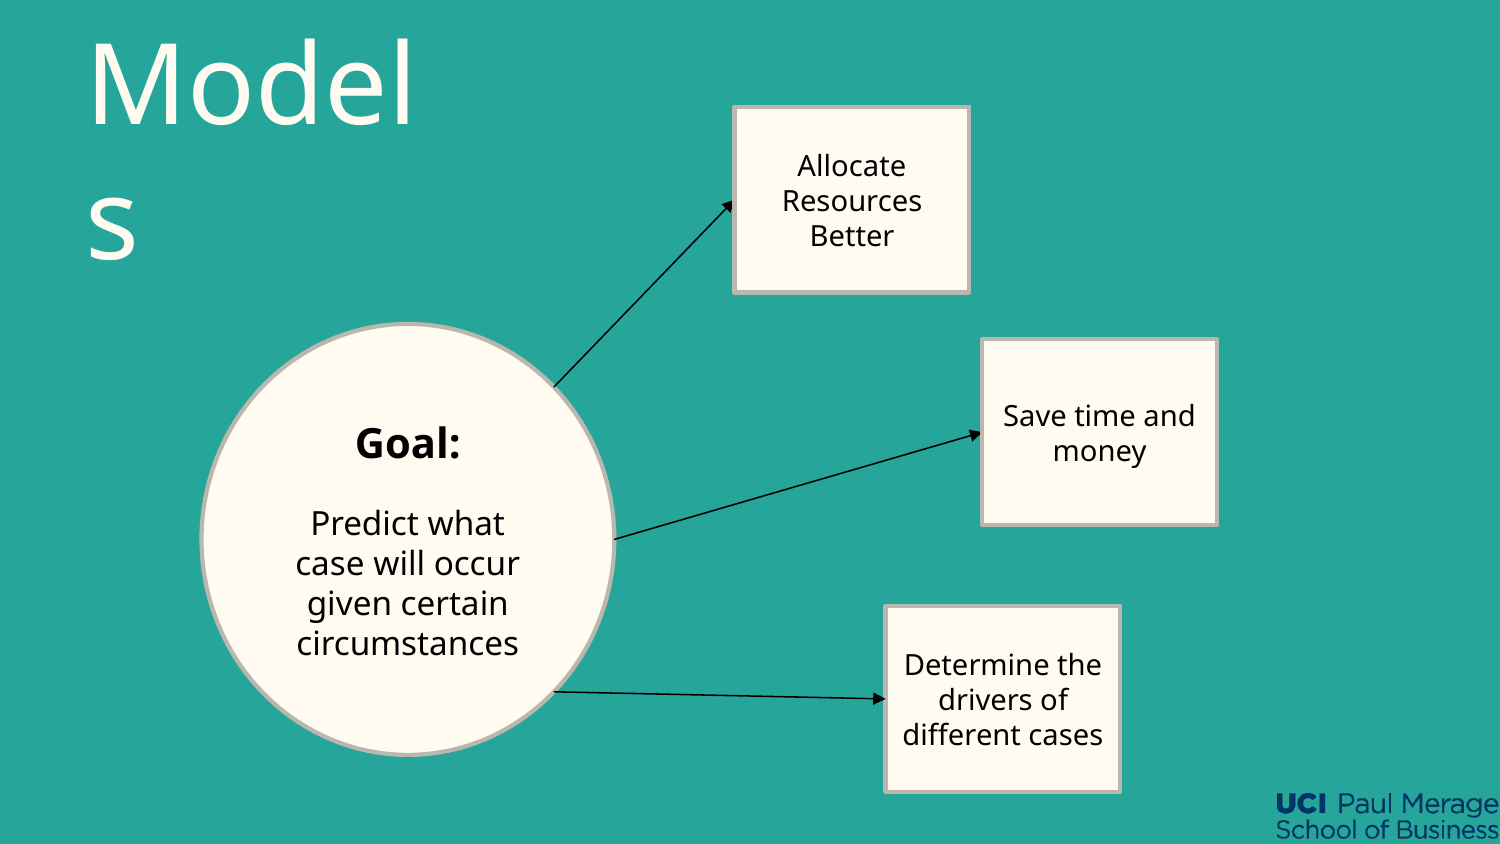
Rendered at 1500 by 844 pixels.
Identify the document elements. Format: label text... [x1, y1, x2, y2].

text_box Goal: Predict what case will occur given certain circumstances [201, 323, 615, 755]
picture [1276, 793, 1500, 844]
text_box Determine the drivers of different cases [885, 606, 1121, 792]
text_box Save time and money [982, 339, 1218, 526]
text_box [614, 431, 983, 540]
text_box Allocate Resources Better [734, 106, 970, 293]
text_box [553, 691, 886, 700]
title Models [70, 34, 458, 260]
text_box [553, 199, 735, 388]
